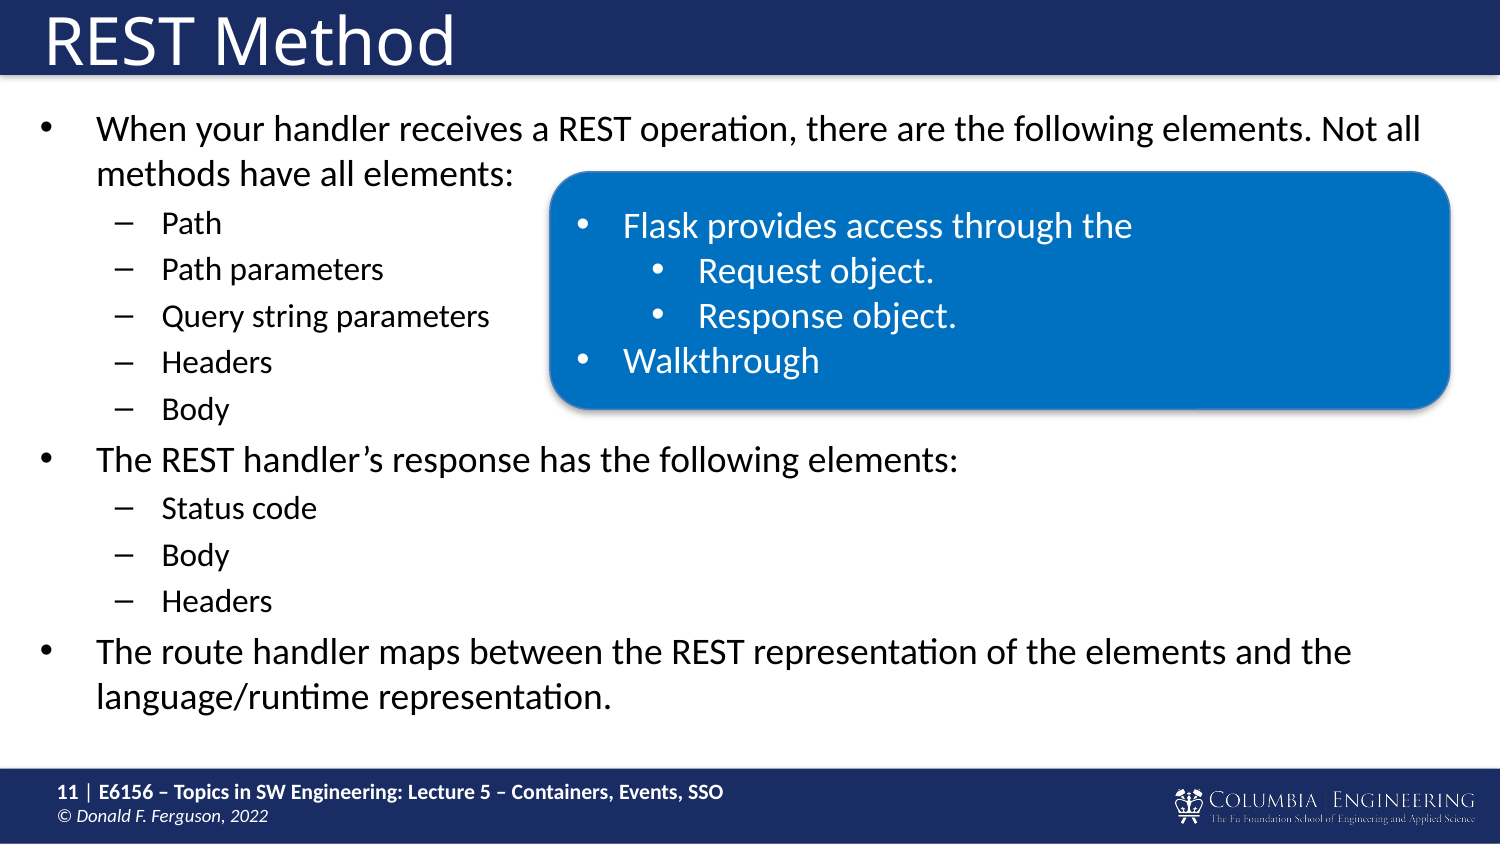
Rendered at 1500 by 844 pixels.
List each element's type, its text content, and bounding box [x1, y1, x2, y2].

text_box Flask provides access through the Request object. Response object. Walkthrough [549, 171, 1451, 411]
list When your handler receives a REST operation, there are the following elements. Not all methods have all elements: Path Path parameters Query string parameters Headers Body The REST handler’s response has the following elements: Status code Body Headers The route handler maps between the REST representation of the elements and the language/runtime representation. [24, 96, 1463, 760]
title REST Method [28, 0, 1450, 73]
